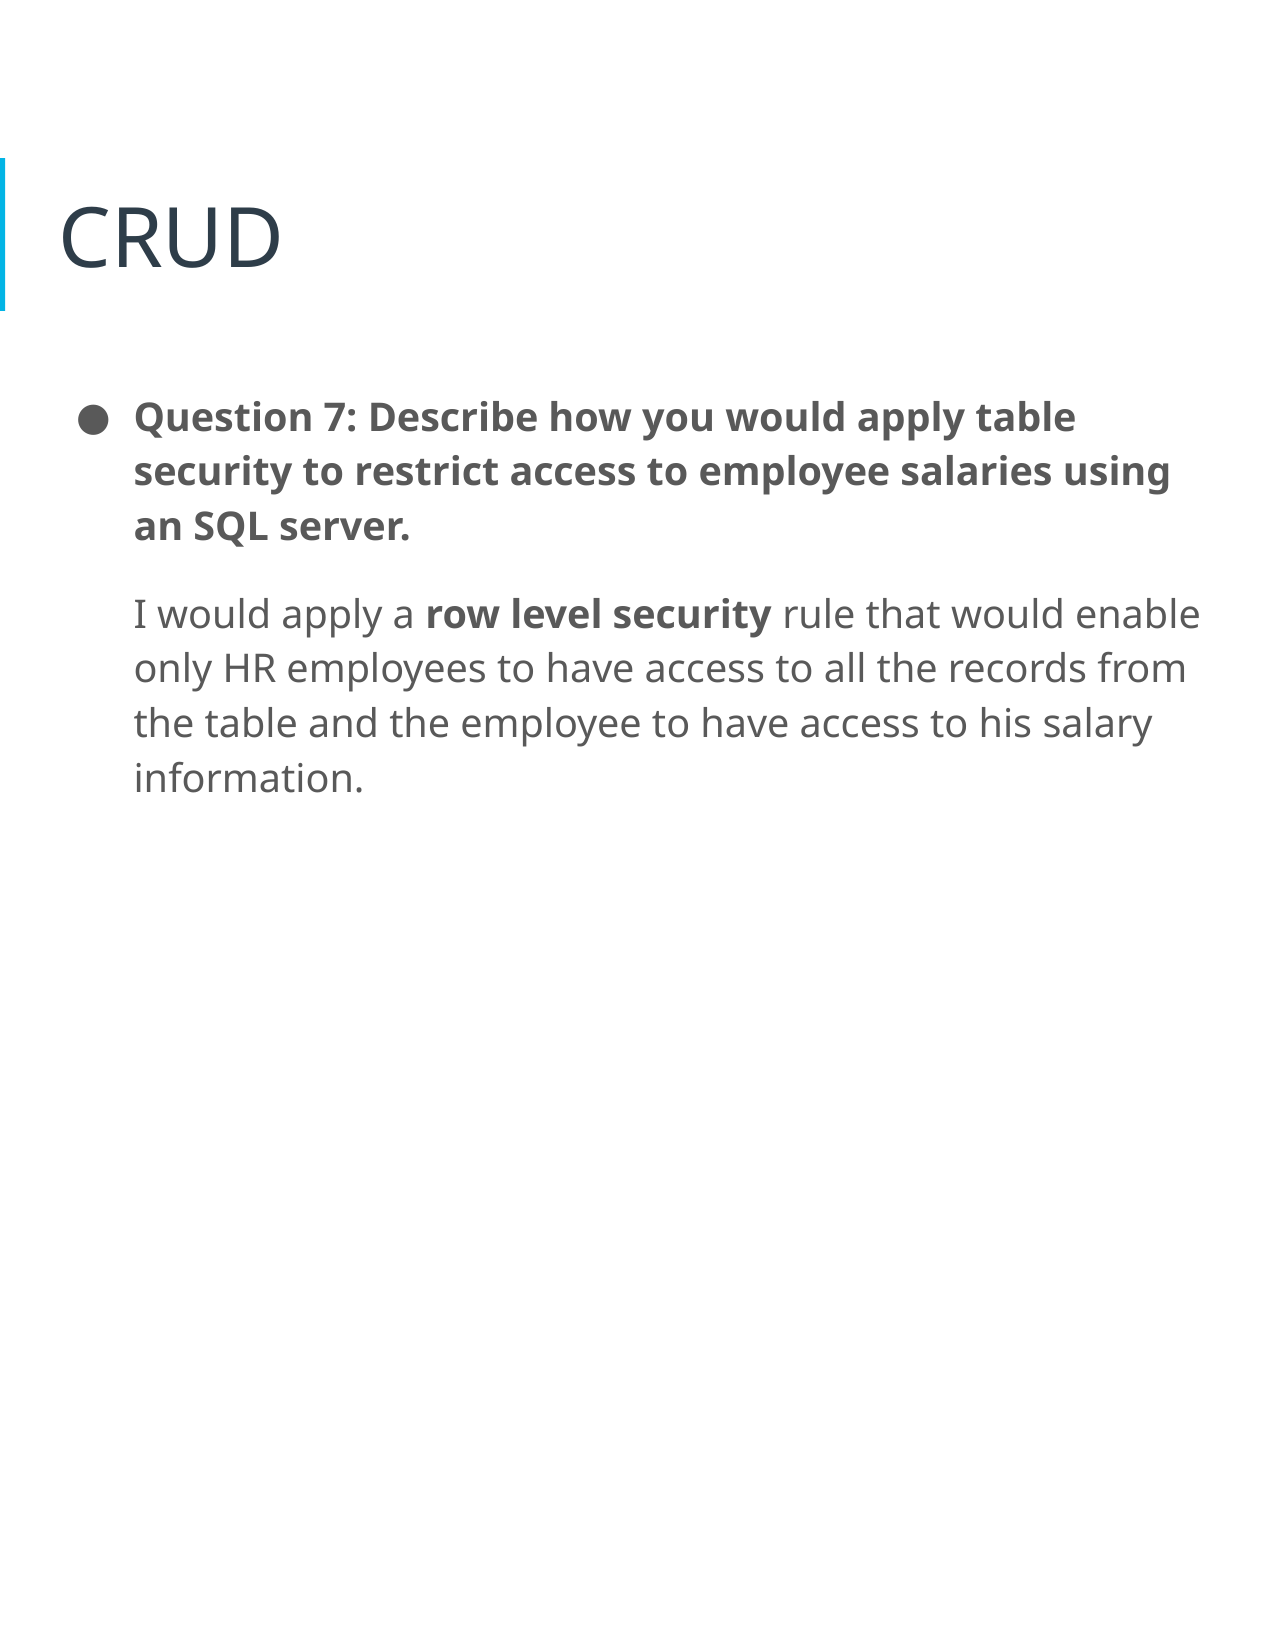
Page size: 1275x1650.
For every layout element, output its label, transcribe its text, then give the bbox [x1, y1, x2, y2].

list Question 7: Describe how you would apply table security to restrict access to employee salaries using an SQL server. I would apply a row level security rule that would enable only HR employees to have access to all the records from the table and the employee to have access to his salary information. [43, 369, 1232, 1639]
title CRUD [43, 142, 1232, 327]
